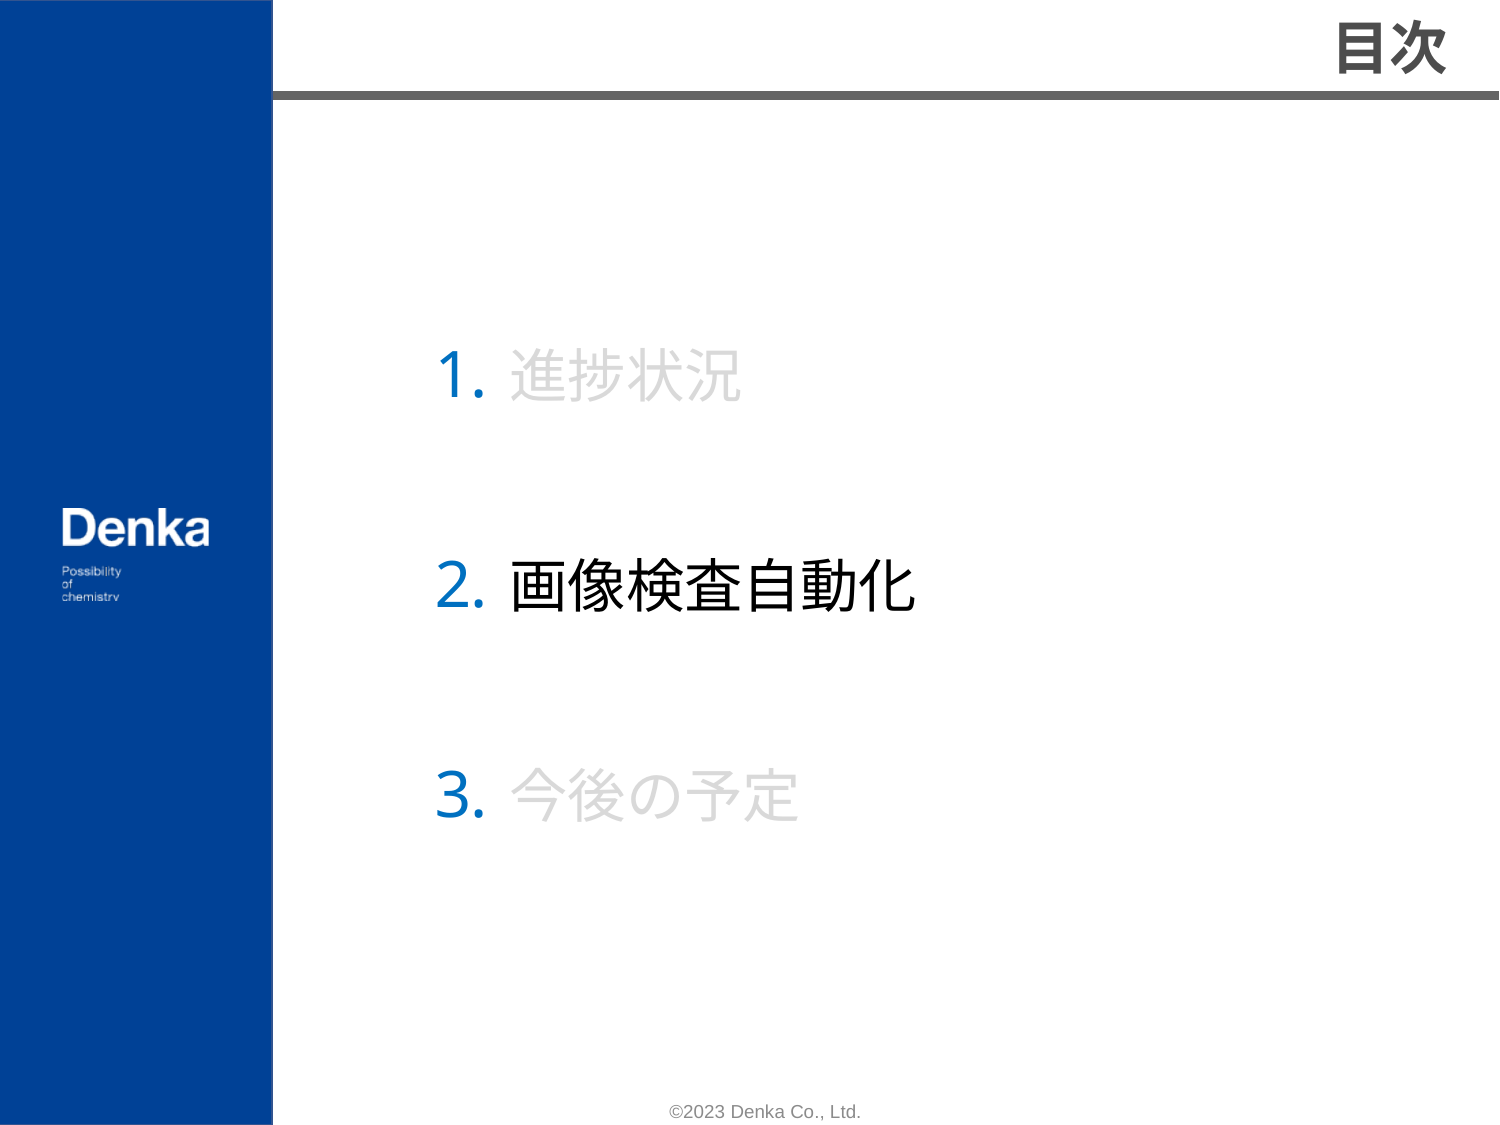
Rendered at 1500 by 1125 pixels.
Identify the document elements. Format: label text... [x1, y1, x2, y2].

text_box 進捗状況 画像検査自動化 今後の予定 [419, 154, 1318, 874]
